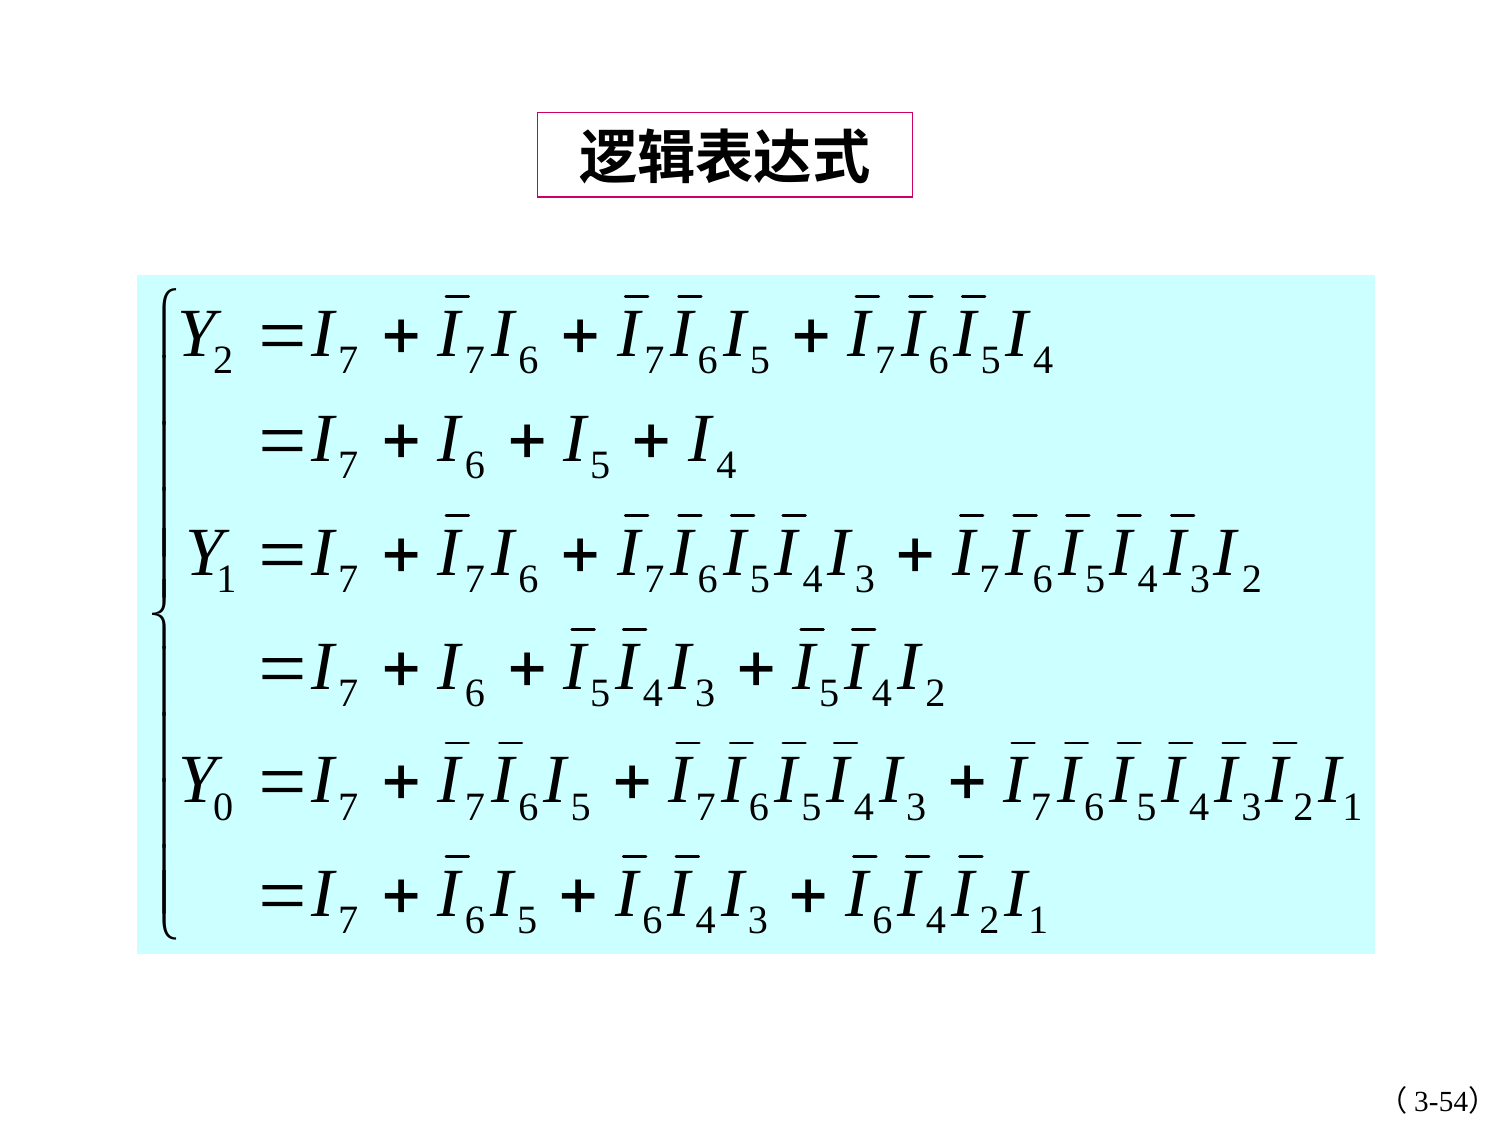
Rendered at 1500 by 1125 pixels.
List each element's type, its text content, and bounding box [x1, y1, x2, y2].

slide_number （3-54） [1200, 1074, 1500, 1125]
text_box 逻辑表达式 [537, 112, 913, 198]
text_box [137, 274, 1375, 955]
